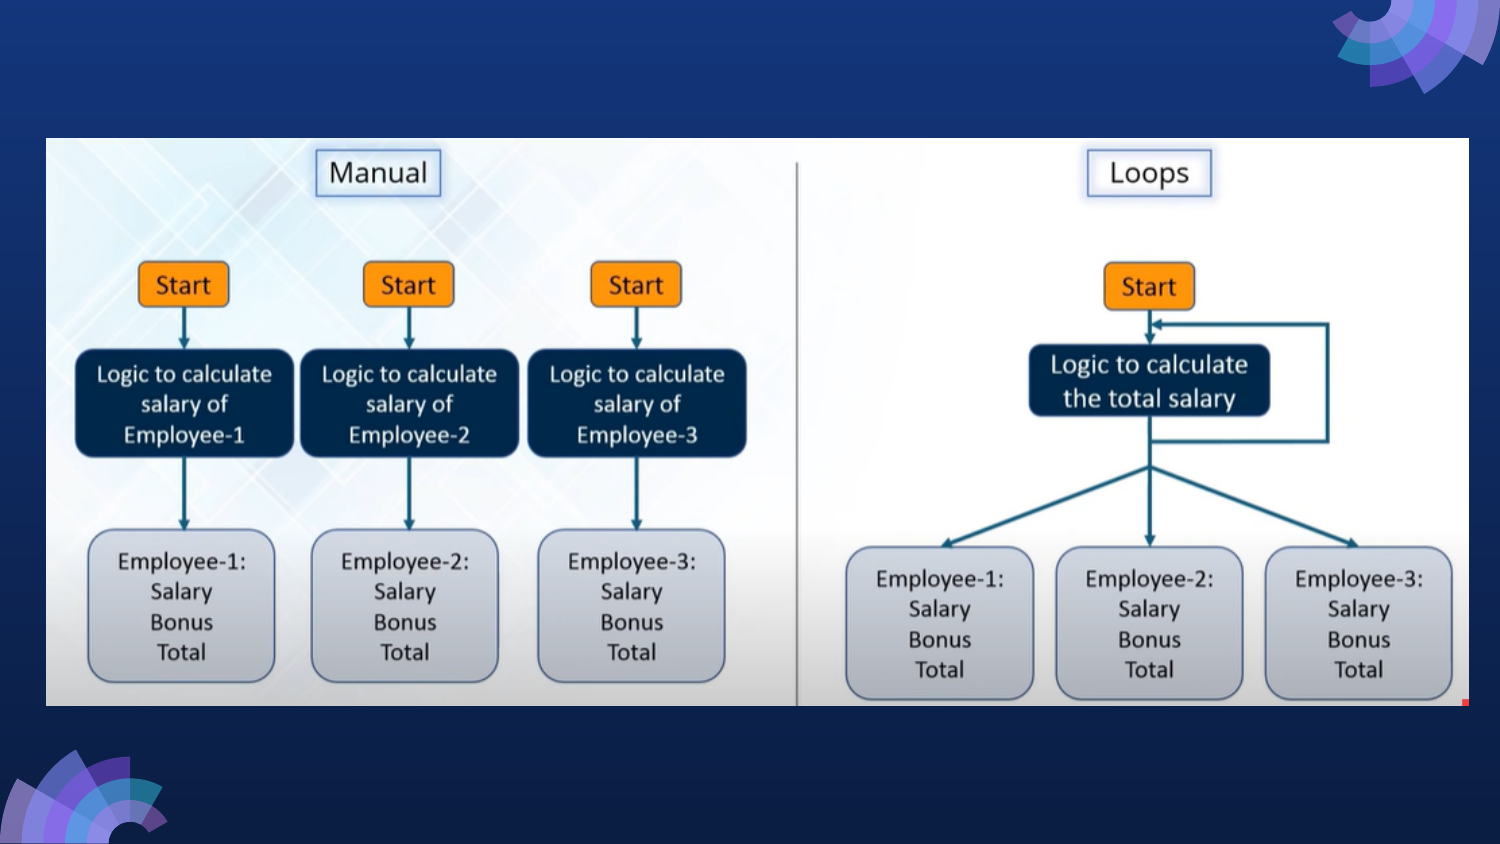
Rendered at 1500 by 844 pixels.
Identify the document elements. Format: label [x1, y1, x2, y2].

picture [45, 137, 1469, 706]
